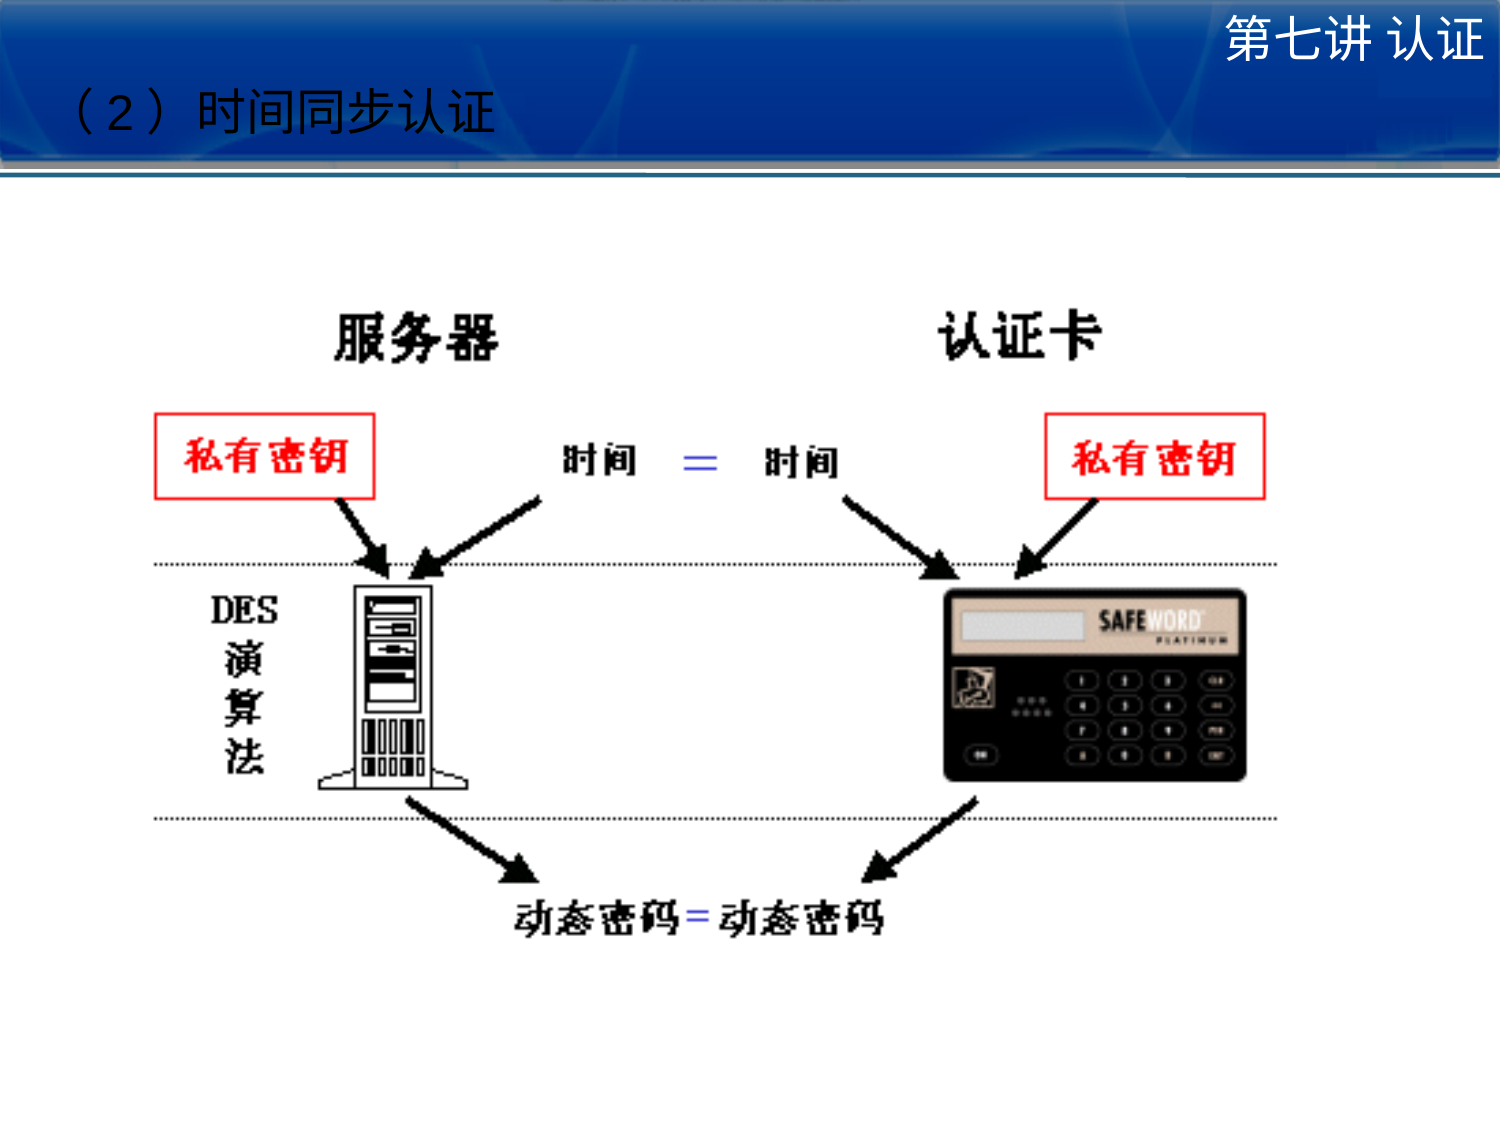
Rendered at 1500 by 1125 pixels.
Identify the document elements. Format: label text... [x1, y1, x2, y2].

text_box 第七讲 认证 [575, 0, 1500, 75]
title （2）时间同步认证 [29, 54, 1431, 166]
text_box 时间同步认证卡在一个固定期间中(通常是一分钟)产生同一个动态密码，依据时间的流逝产生不同的密码。 [62, 224, 1400, 360]
picture [124, 274, 1313, 955]
